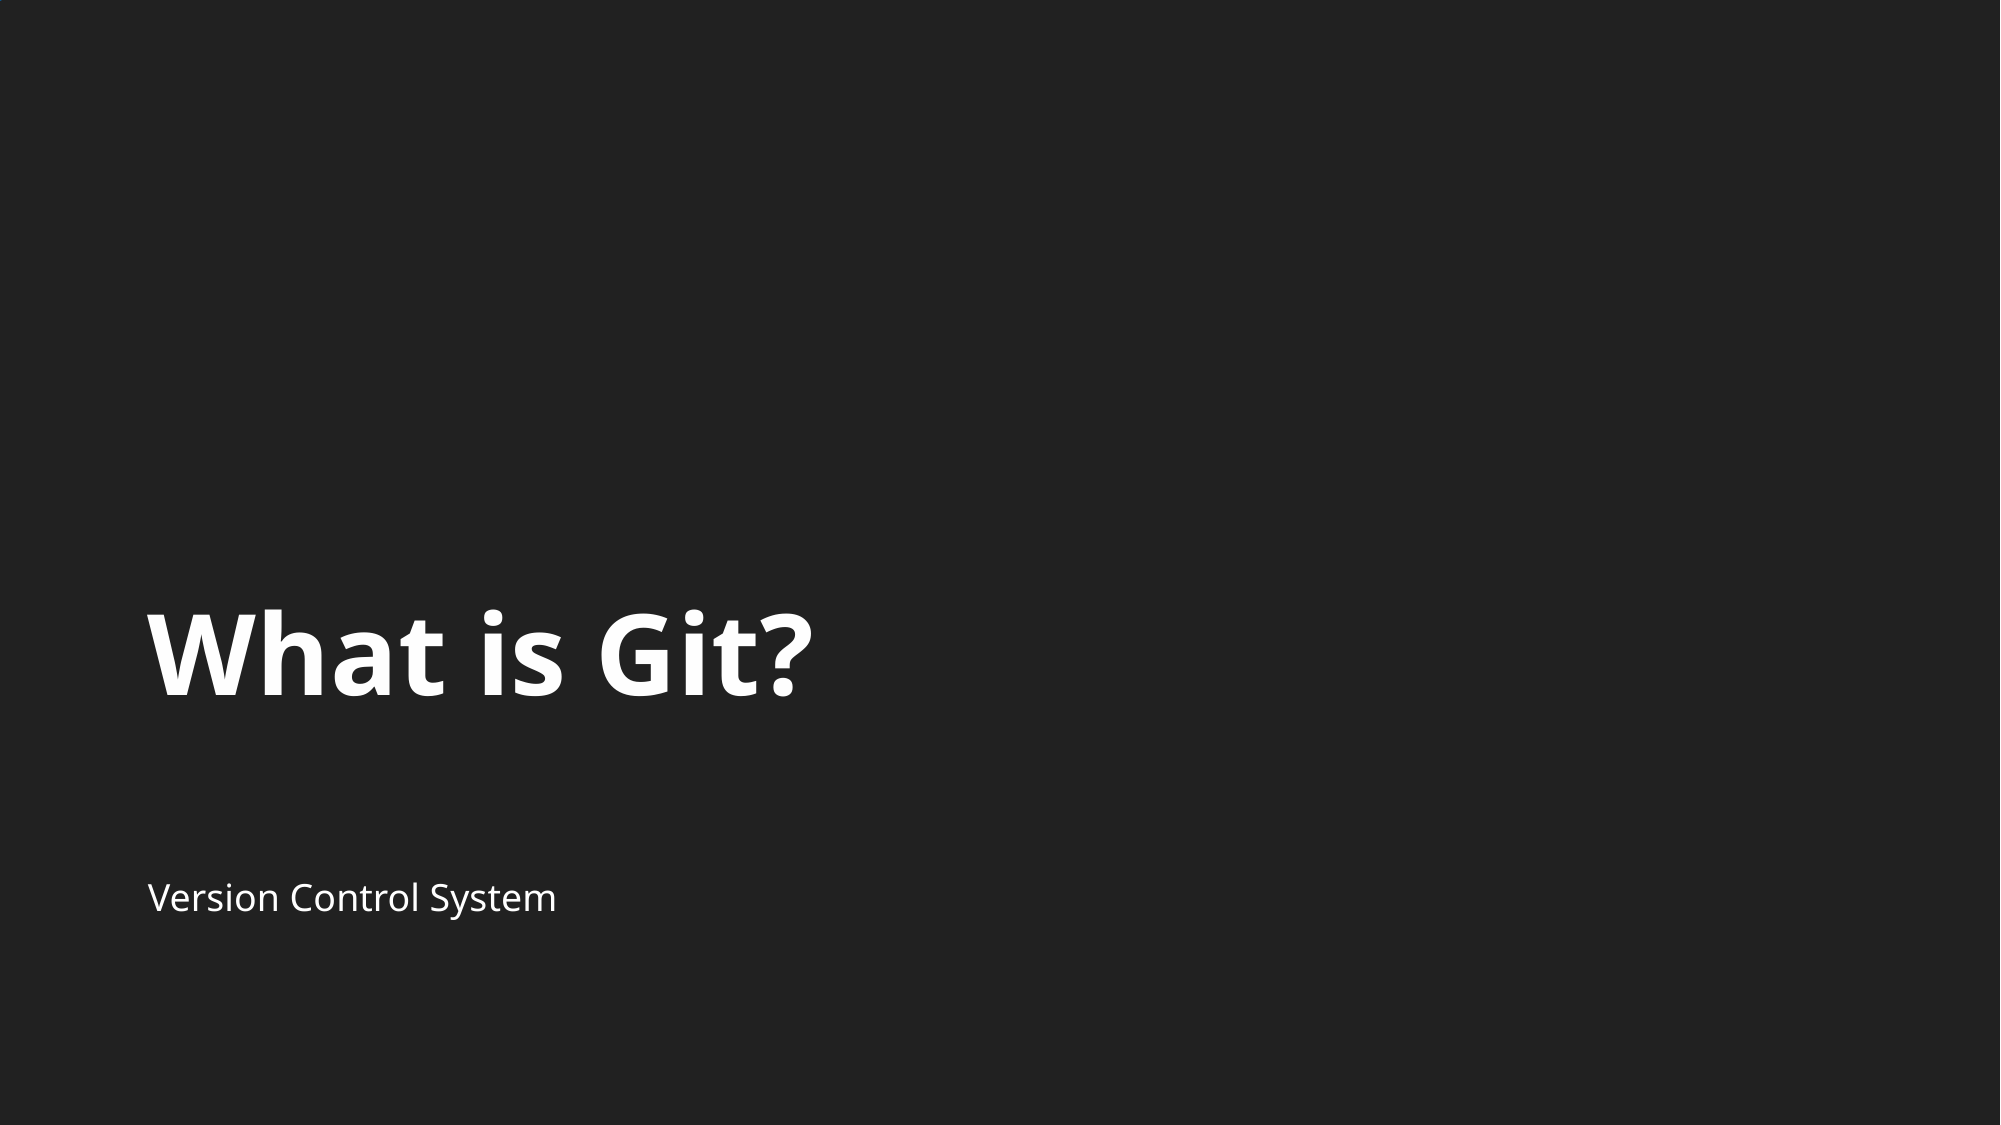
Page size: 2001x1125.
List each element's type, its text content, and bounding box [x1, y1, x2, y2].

subtitle Version Control System [132, 866, 1868, 938]
title What is Git? [132, 237, 1868, 726]
